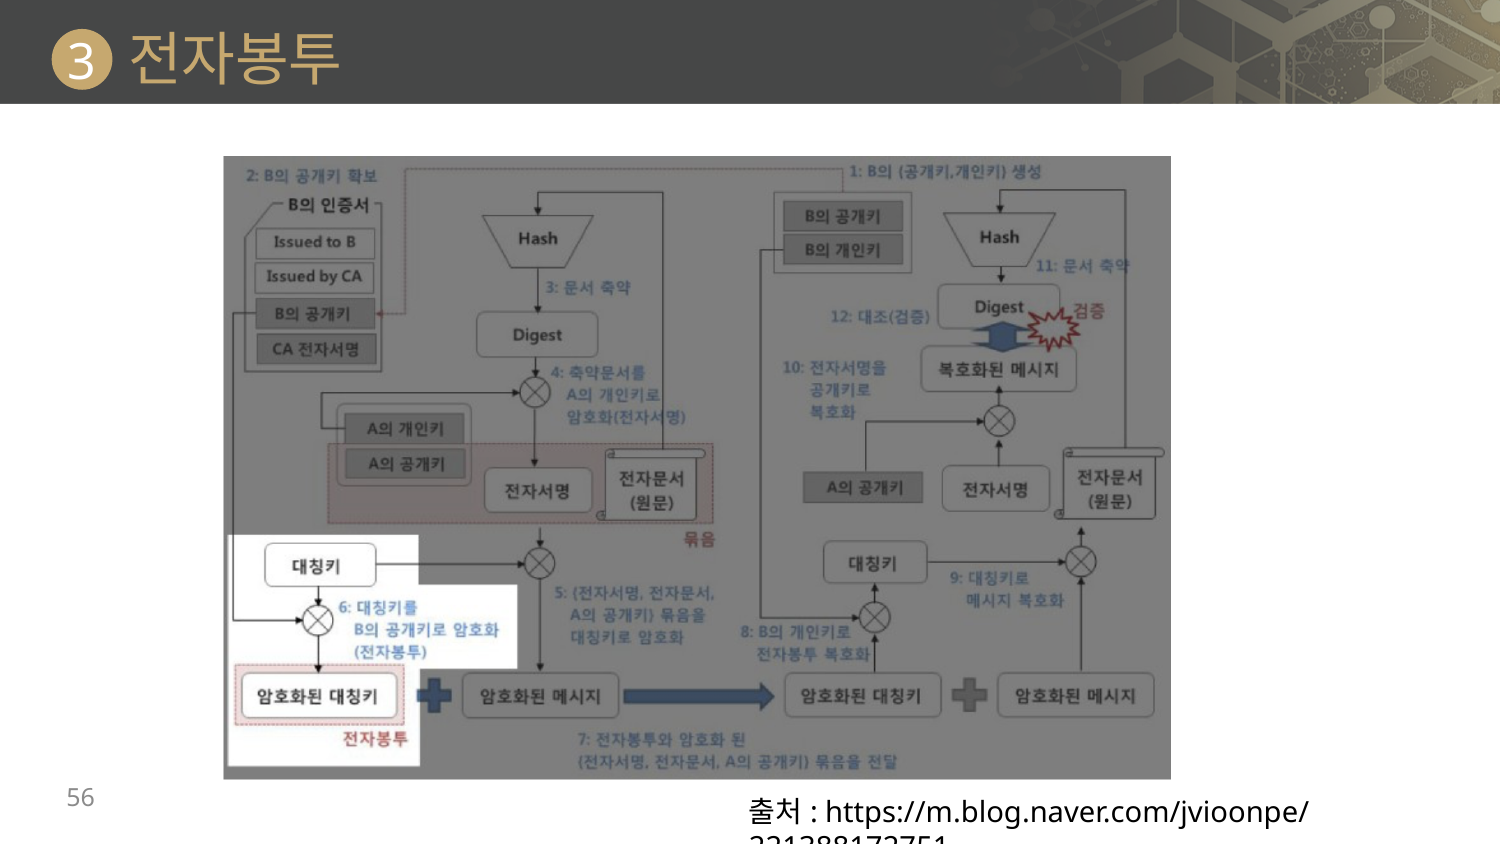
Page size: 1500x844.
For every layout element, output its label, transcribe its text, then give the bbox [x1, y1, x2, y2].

text_box 출처: https://m.blog.naver.com/jvioonpe/221388172751 [734, 786, 1500, 844]
picture [0, 0, 1500, 103]
picture [218, 149, 1183, 789]
title 전자봉투 [113, 13, 1459, 100]
list 3 [51, 28, 113, 90]
slide_number 56 [51, 776, 389, 822]
